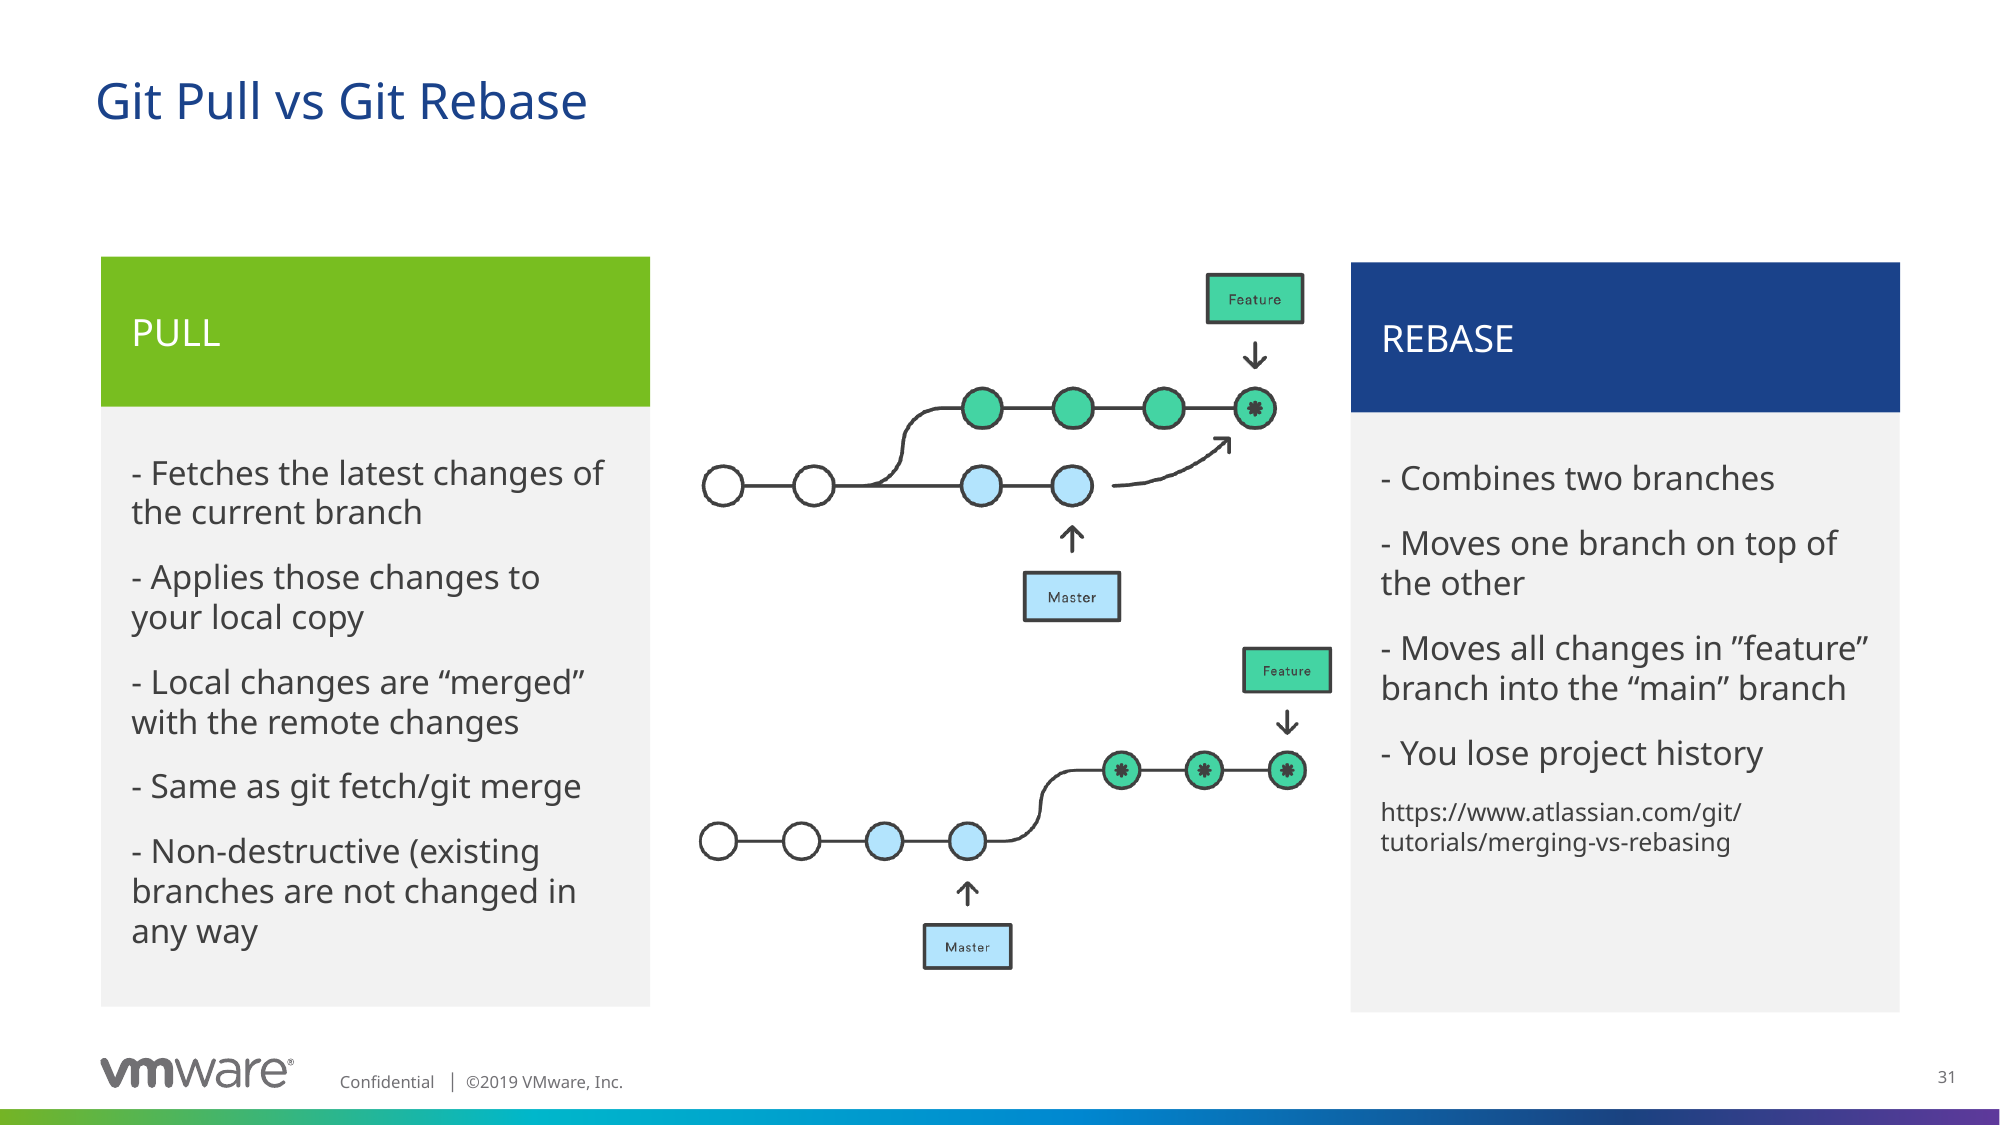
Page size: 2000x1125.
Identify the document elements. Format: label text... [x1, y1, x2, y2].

picture [683, 256, 1350, 982]
list - Fetches the latest changes of the current branch - Applies those changes to your local copy - Local changes are “merged” with the remote changes - Same as git fetch/git merge - Non-destructive (existing branches are not changed in any way [101, 407, 651, 1007]
picture [0, 1109, 719, 1125]
list - Combines two branches - Moves one branch on top of the other - Moves all changes in ”feature” branch into the “main” branch - You lose project history https://www.atlassian.com/git/tutorials/merging-vs-rebasing [1350, 412, 1900, 1013]
title Git Pull vs Git Rebase [95, 67, 1900, 131]
picture [1075, 1109, 2000, 1125]
list REBASE [1351, 262, 1901, 413]
list PULL [101, 256, 651, 407]
